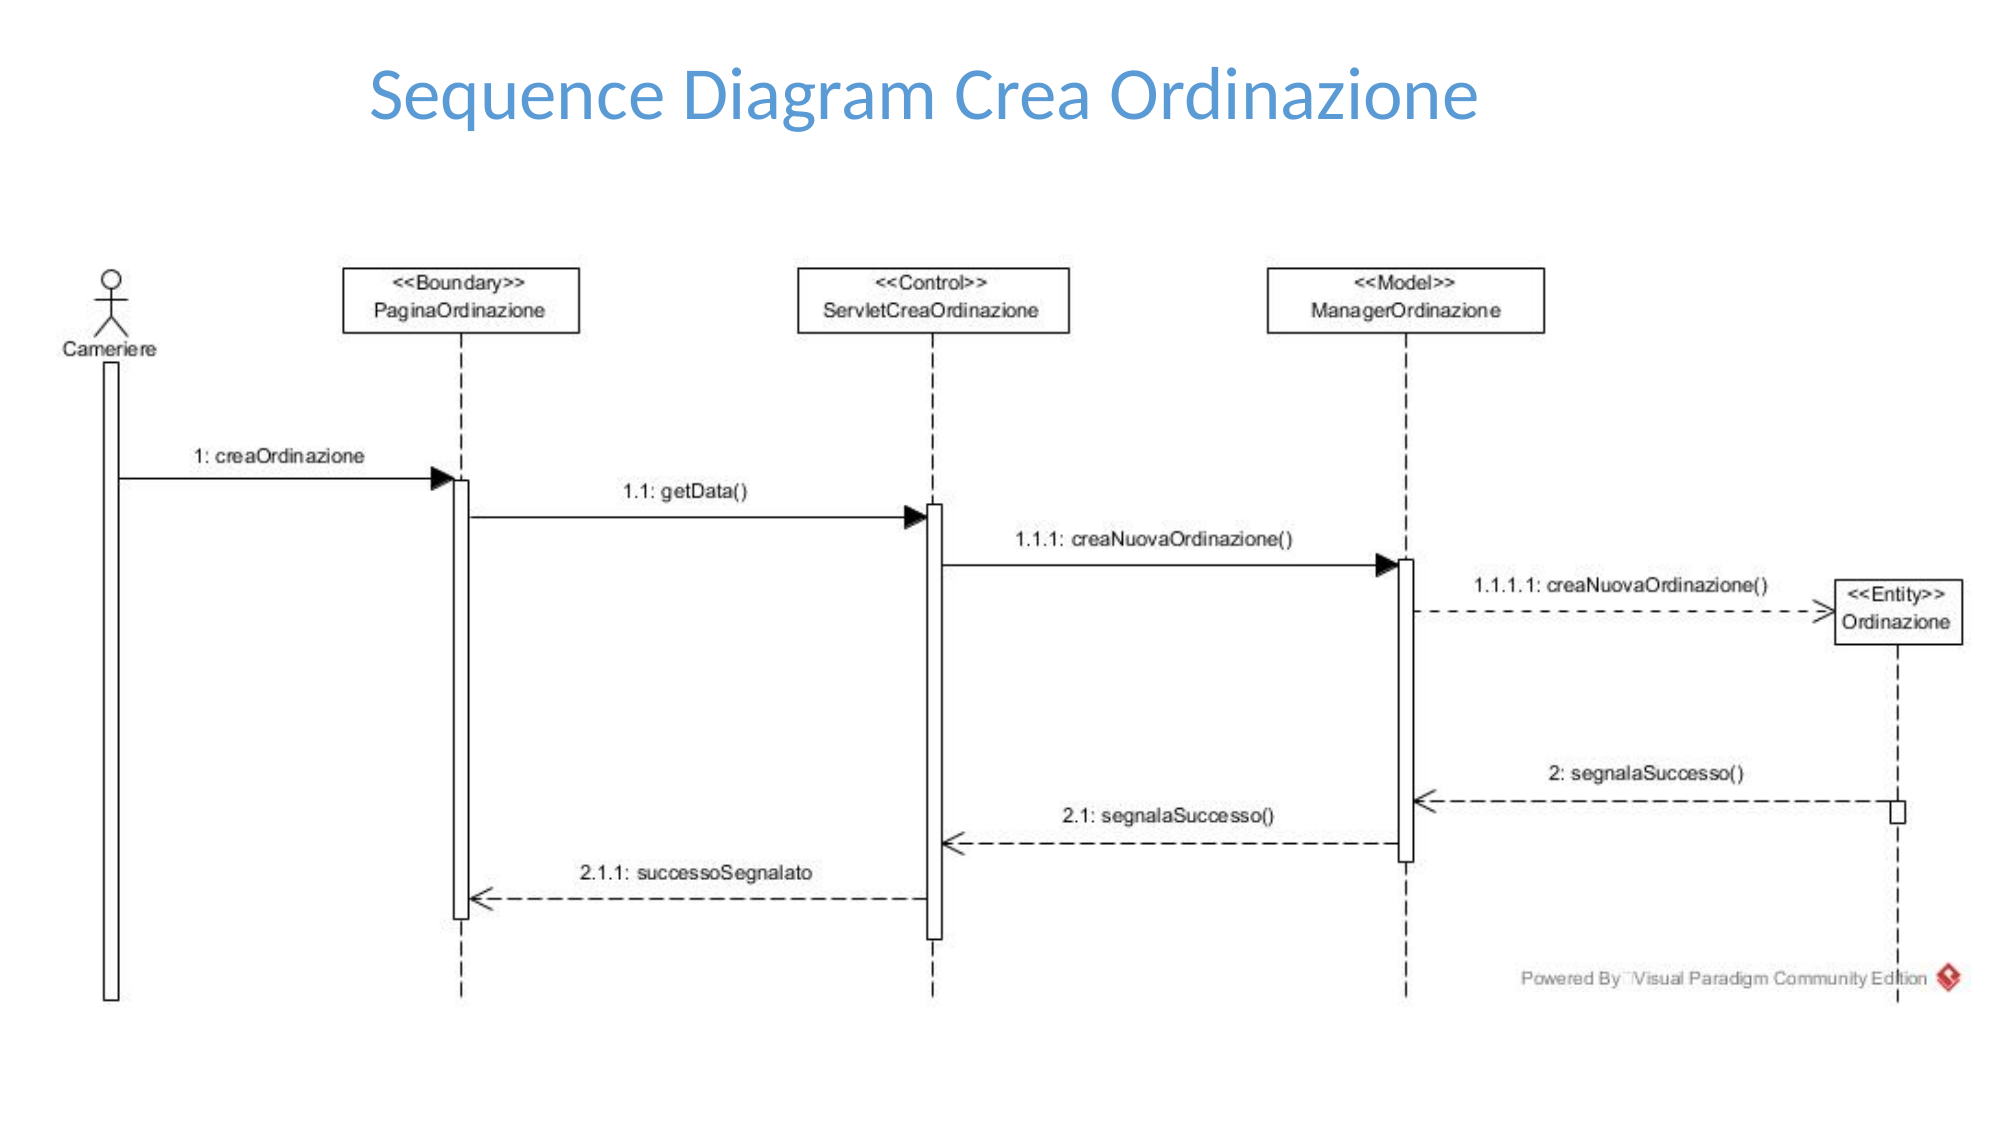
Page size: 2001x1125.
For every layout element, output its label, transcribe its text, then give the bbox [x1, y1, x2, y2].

picture [0, 167, 2000, 1125]
text_box Sequence Diagram Crea Ordinazione [354, 36, 1607, 142]
